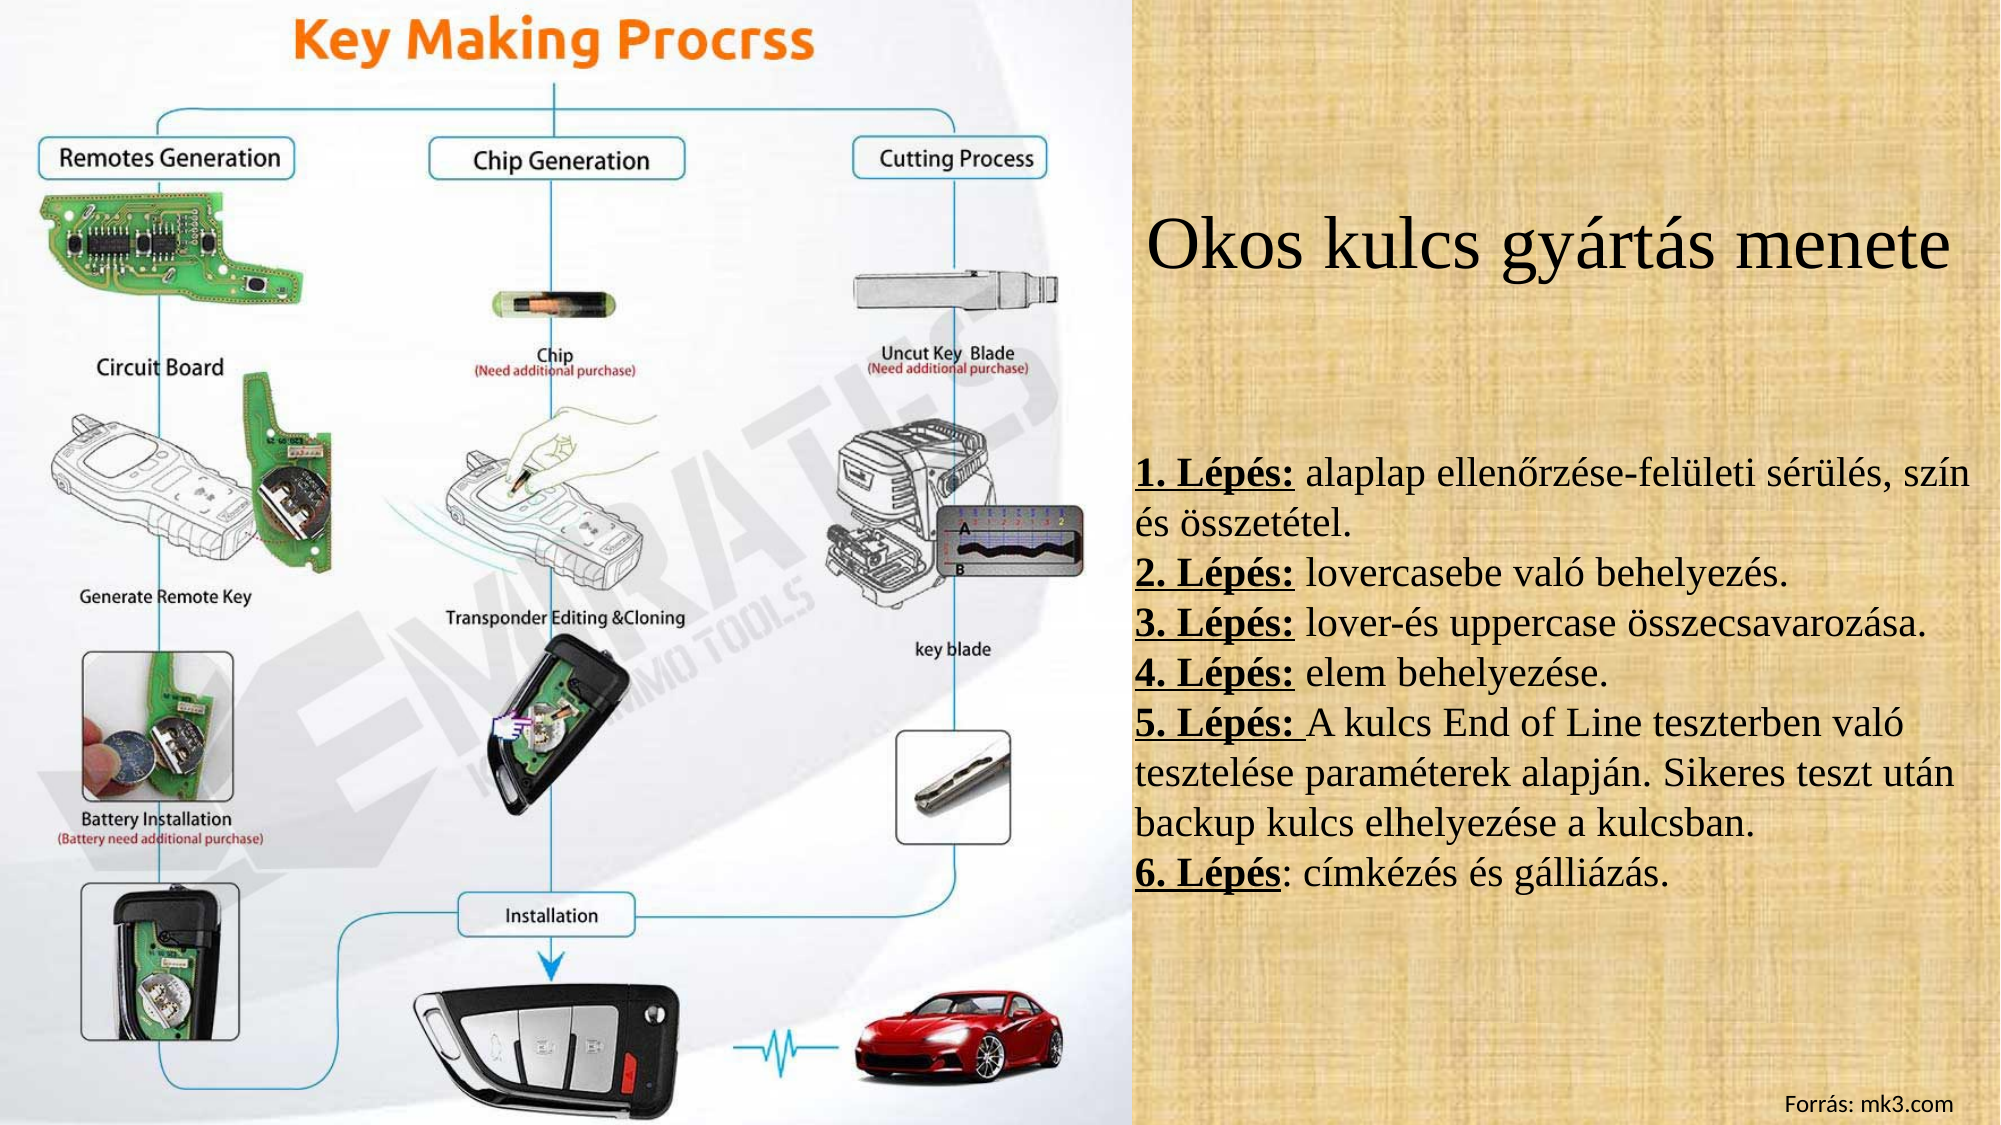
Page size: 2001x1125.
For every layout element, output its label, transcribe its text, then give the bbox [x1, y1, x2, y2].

text_box 1. Lépés: alaplap ellenőrzése-felületi sérülés, szín és összetétel. 2. Lépés: lovercasebe való behelyezés. 3. Lépés: lover-és uppercase összecsavarozása. 4. Lépés: elem behelyezése. 5. Lépés: A kulcs End of Line teszterben való tesztelése paraméterek alapján. Sikeres teszt után backup kulcs elhelyezése a kulcsban. 6. Lépés: címkézés és gálliázás. [1132, 437, 2000, 953]
text_box Okos kulcs gyártás menete [1132, 185, 1989, 291]
text_box Forrás: mk3.com [1769, 1080, 2000, 1125]
picture [0, 0, 2001, 1125]
